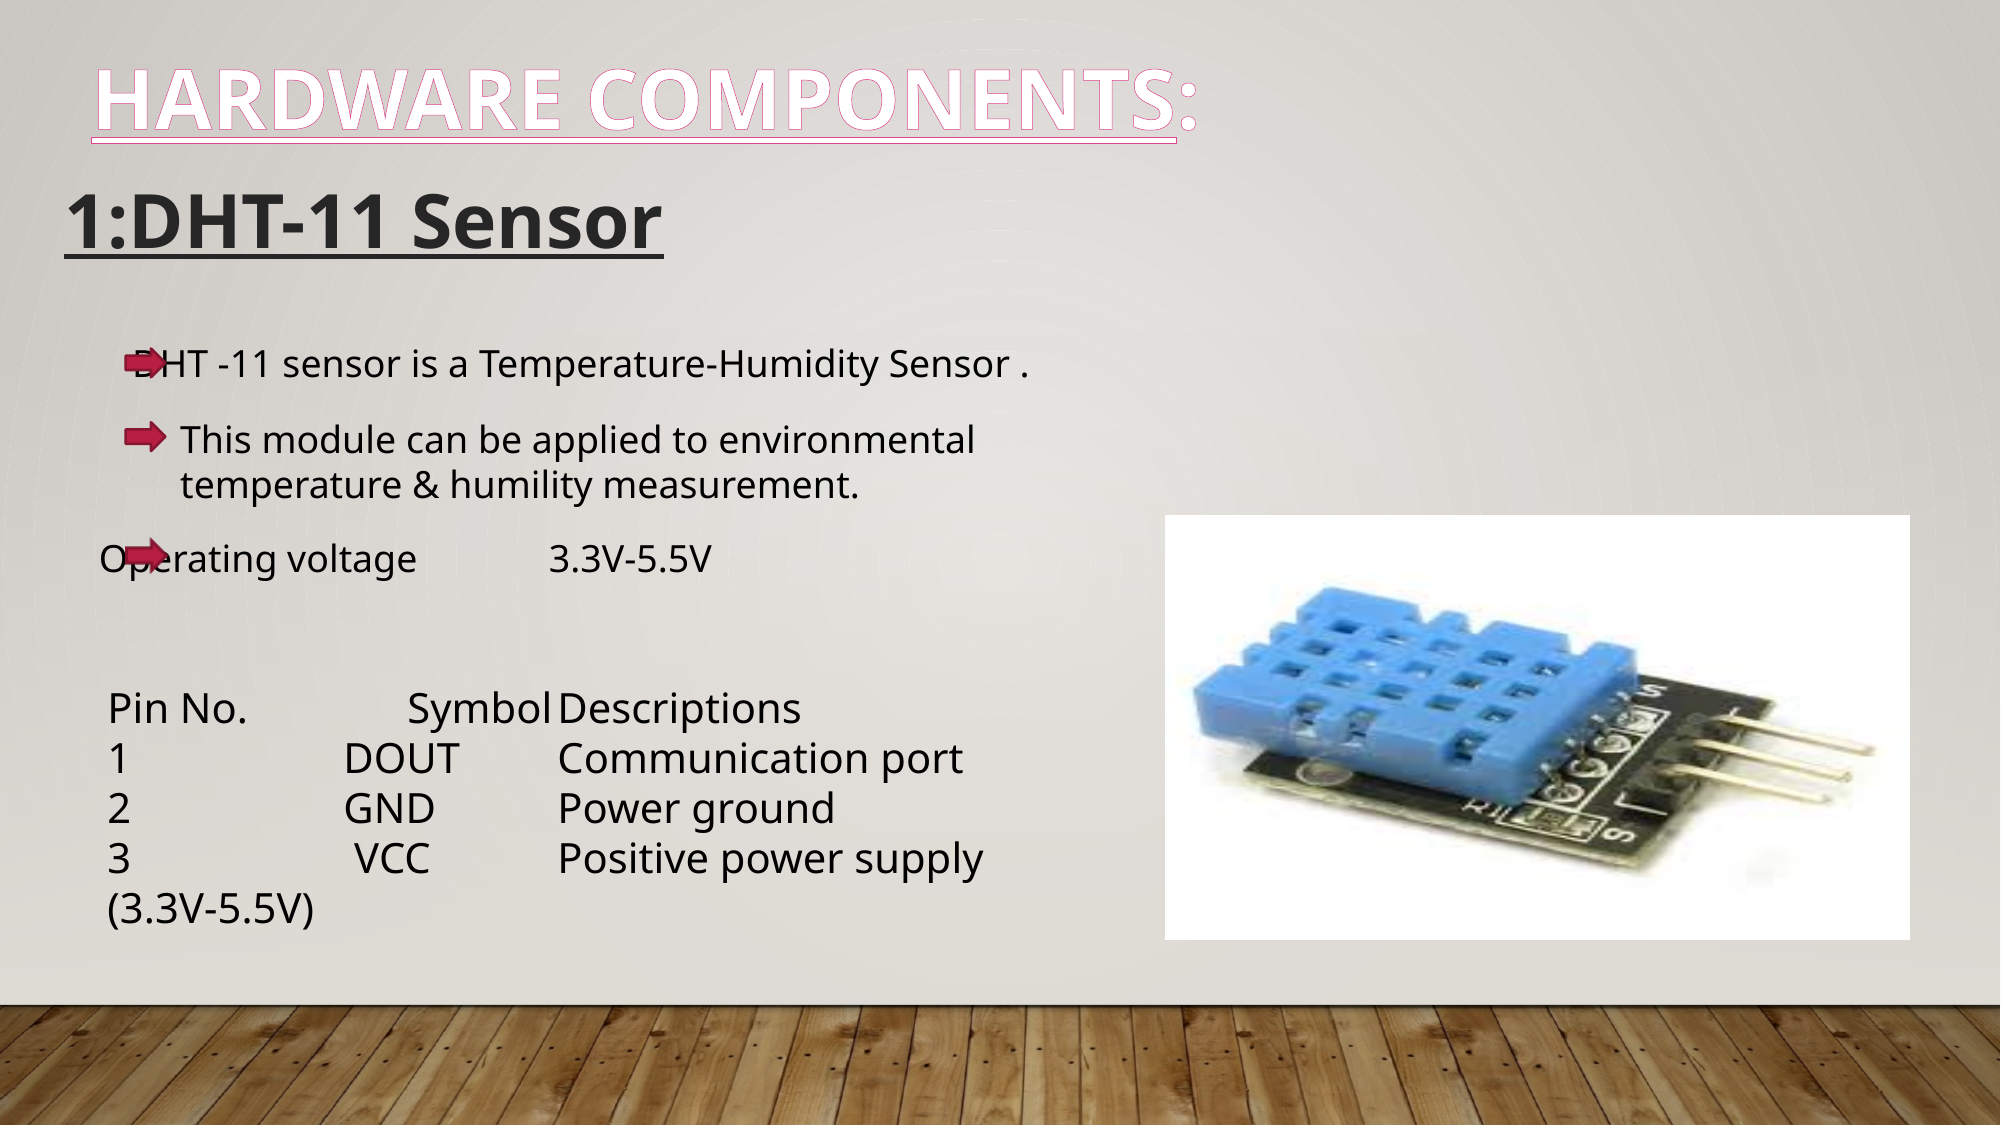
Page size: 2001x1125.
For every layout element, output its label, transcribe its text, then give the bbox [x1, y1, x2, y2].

text_box Operating voltage 3.3V-5.5V [84, 527, 727, 588]
text_box [124, 347, 167, 379]
text_box HARDWARE COMPONENTS: [75, 38, 1216, 154]
text_box Pin No. Symbol Descriptions 1 DOUT Communication port 2 GND Power ground 3 VCC Positive power supply (3.3V-5.5V) [92, 674, 1070, 940]
text_box [124, 421, 167, 453]
picture [1165, 514, 1910, 940]
text_box This module can be applied to environmental temperature & humility measurement. [165, 409, 1166, 514]
picture [125, 536, 169, 576]
text_box DHT -11 sensor is a Temperature-Humidity Sensor . [117, 332, 1046, 393]
text_box 1:DHT-11 Sensor [34, 165, 695, 271]
picture [0, 1005, 2000, 1125]
